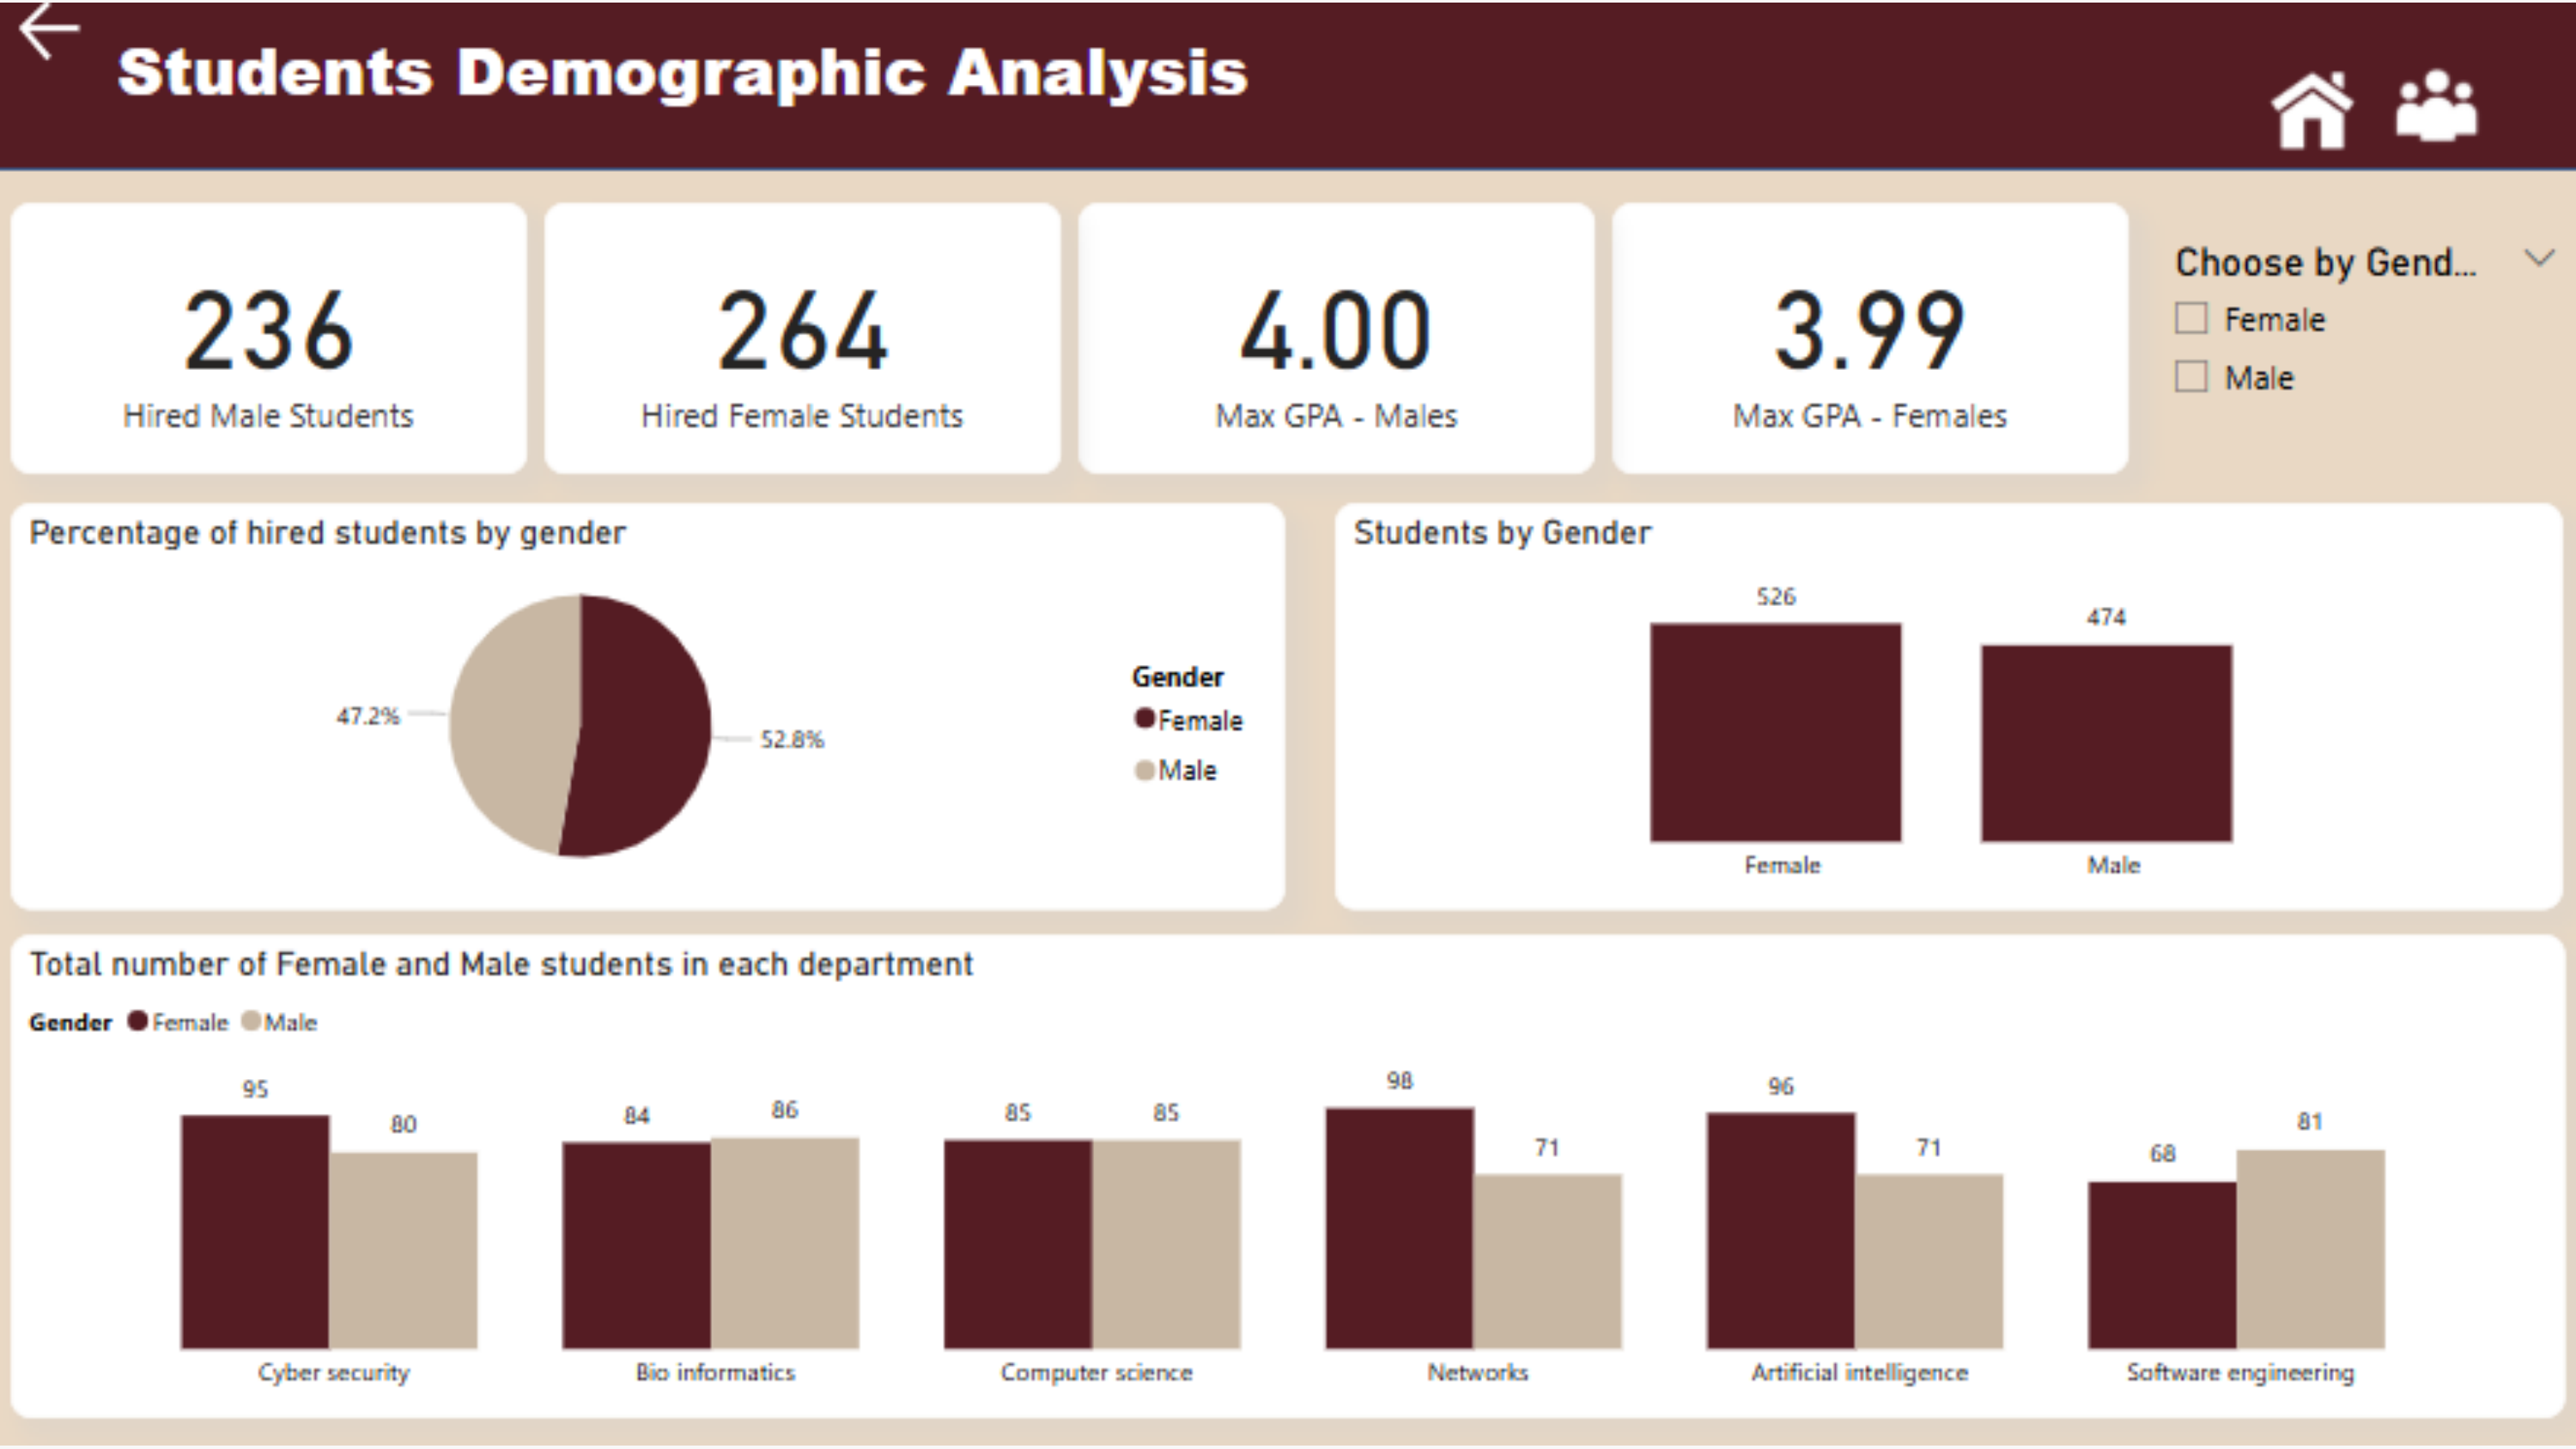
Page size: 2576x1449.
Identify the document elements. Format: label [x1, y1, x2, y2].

text_box [0, 3, 2576, 1446]
